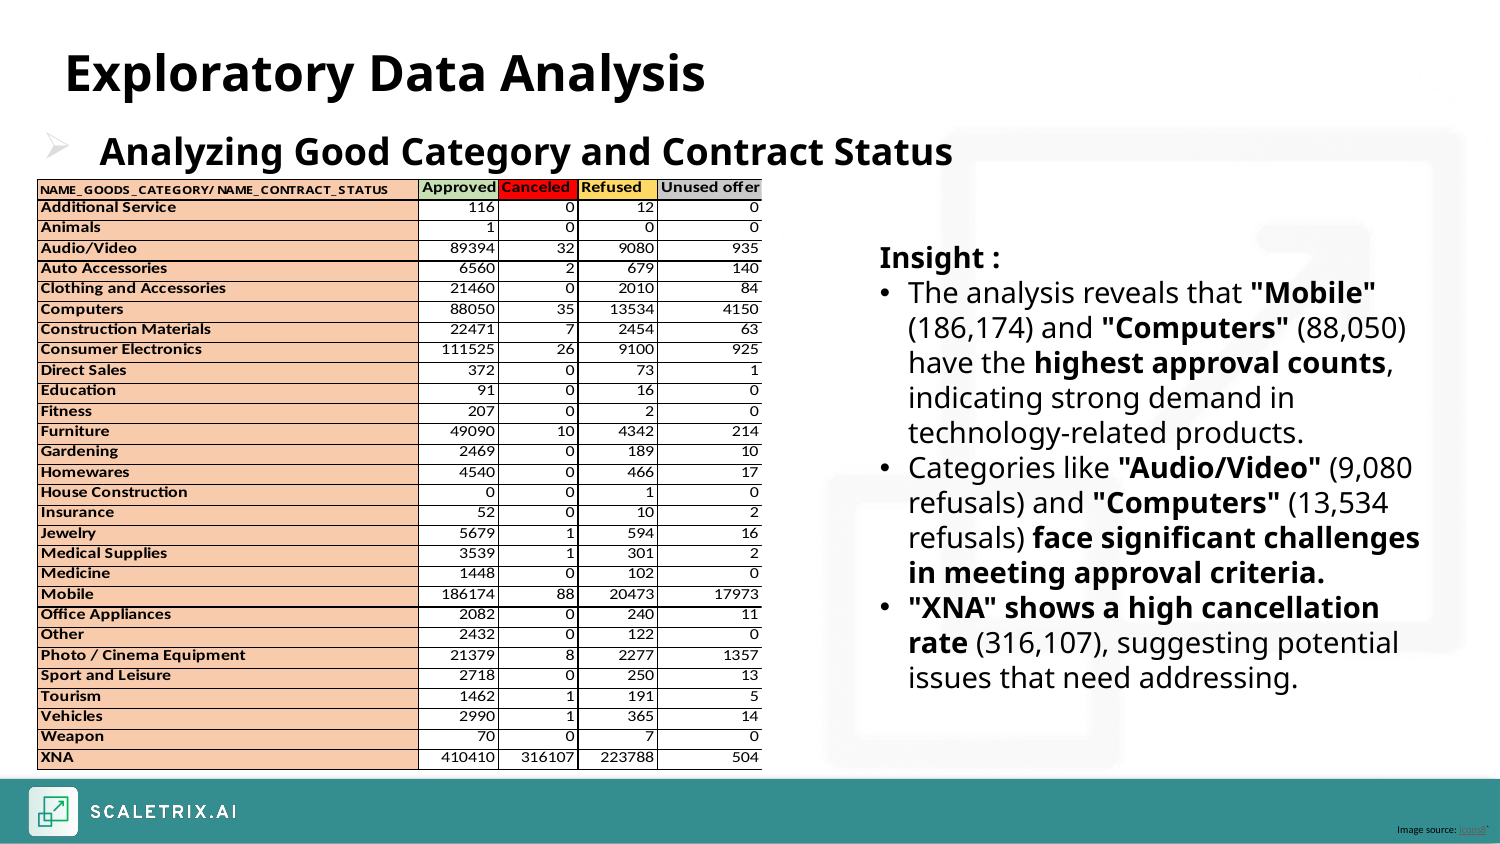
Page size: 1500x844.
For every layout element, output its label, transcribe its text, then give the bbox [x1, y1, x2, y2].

title Exploratory Data Analysis [49, 1, 1363, 94]
text_box Analyzing Good Category and Contract Status [27, 94, 1451, 207]
picture [36, 178, 763, 771]
text_box Insight : The analysis reveals that "Mobile" (186,174) and "Computers" (88,050) have the highest approval counts, indicating strong demand in technology-related products. Categories like "Audio/Video" (9,080 refusals) and "Computers" (13,534 refusals) face significant challenges in meeting approval criteria. "XNA" shows a high cancellation rate (316,107), suggesting potential issues that need addressing. [864, 232, 1449, 702]
picture [0, 783, 266, 844]
text_box Image source: icons8` [1397, 823, 1498, 836]
